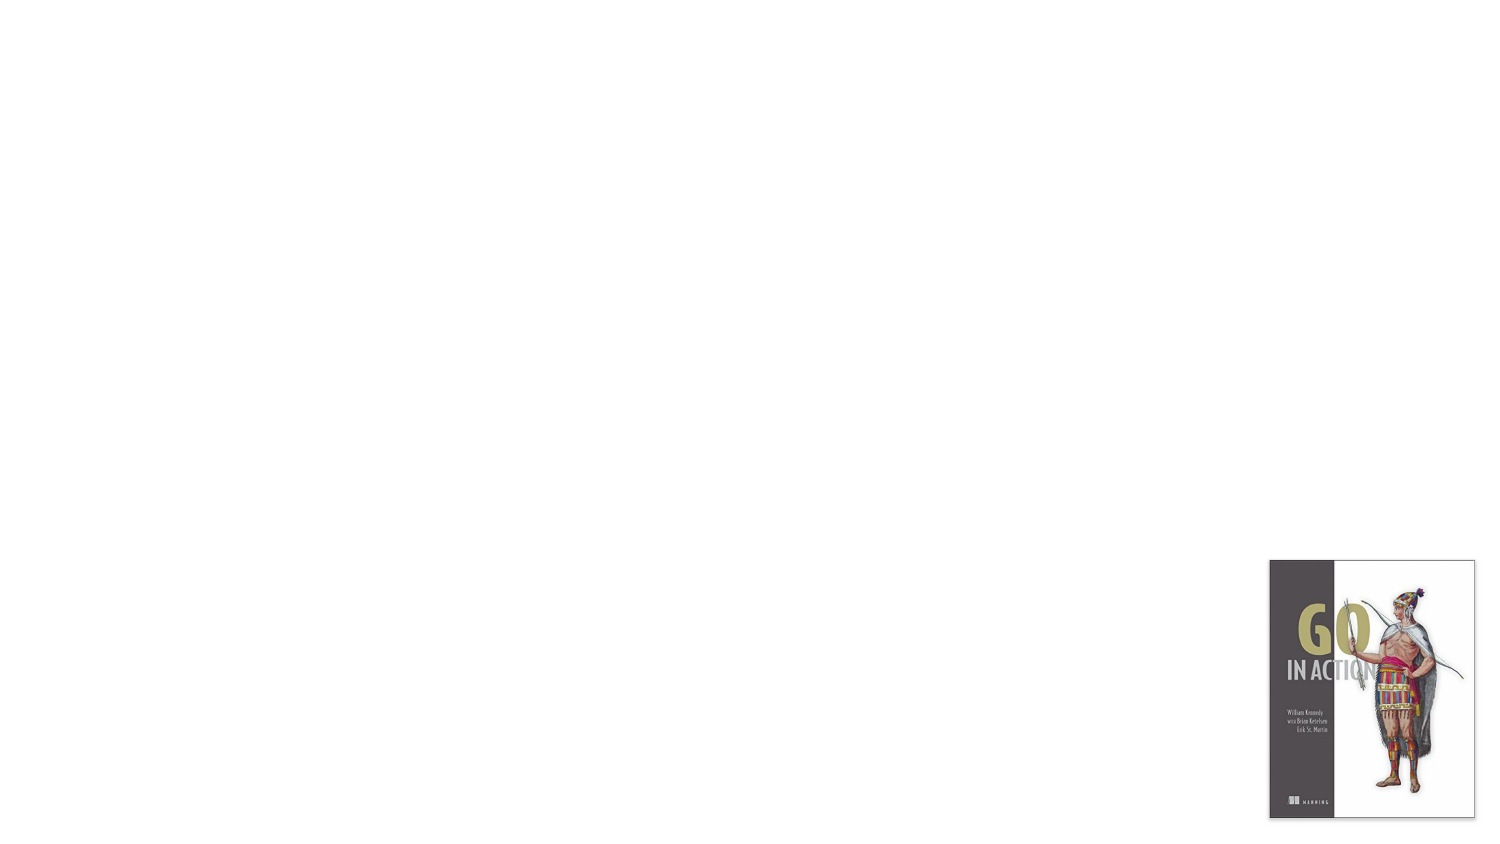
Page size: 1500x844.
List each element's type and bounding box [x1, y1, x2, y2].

picture [1265, 558, 1483, 826]
